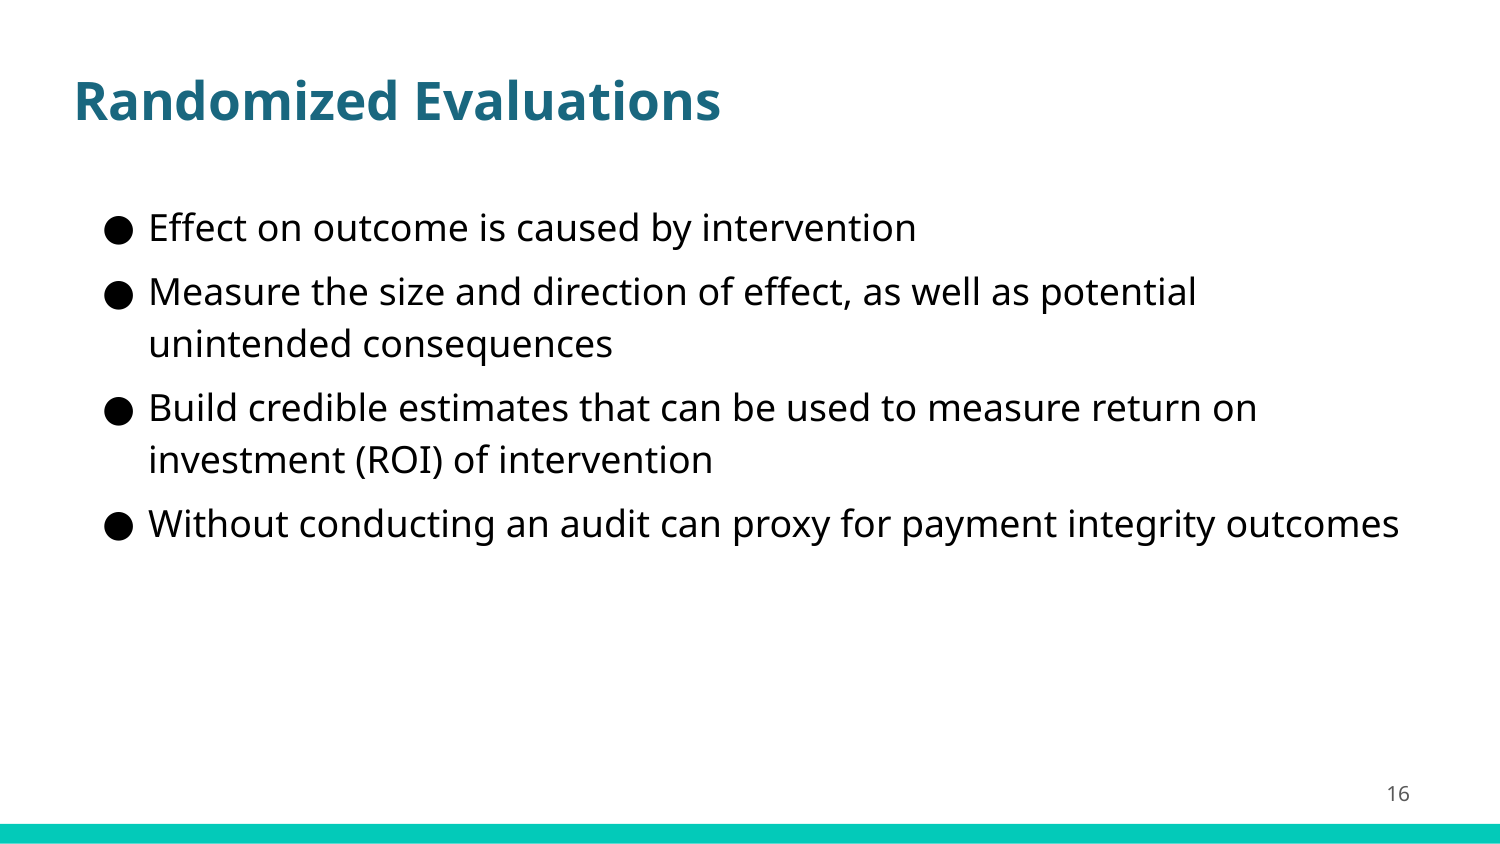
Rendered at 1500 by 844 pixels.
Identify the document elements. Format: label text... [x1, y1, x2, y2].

title Randomized Evaluations [58, 52, 1425, 147]
slide_number 16 [1335, 764, 1425, 824]
list Effect on outcome is caused by intervention Measure the size and direction of effect, as well as potential unintended consequences Build credible estimates that can be used to measure return on investment (ROI) of intervention Without conducting an audit can proxy for payment integrity outcomes [58, 182, 1425, 735]
